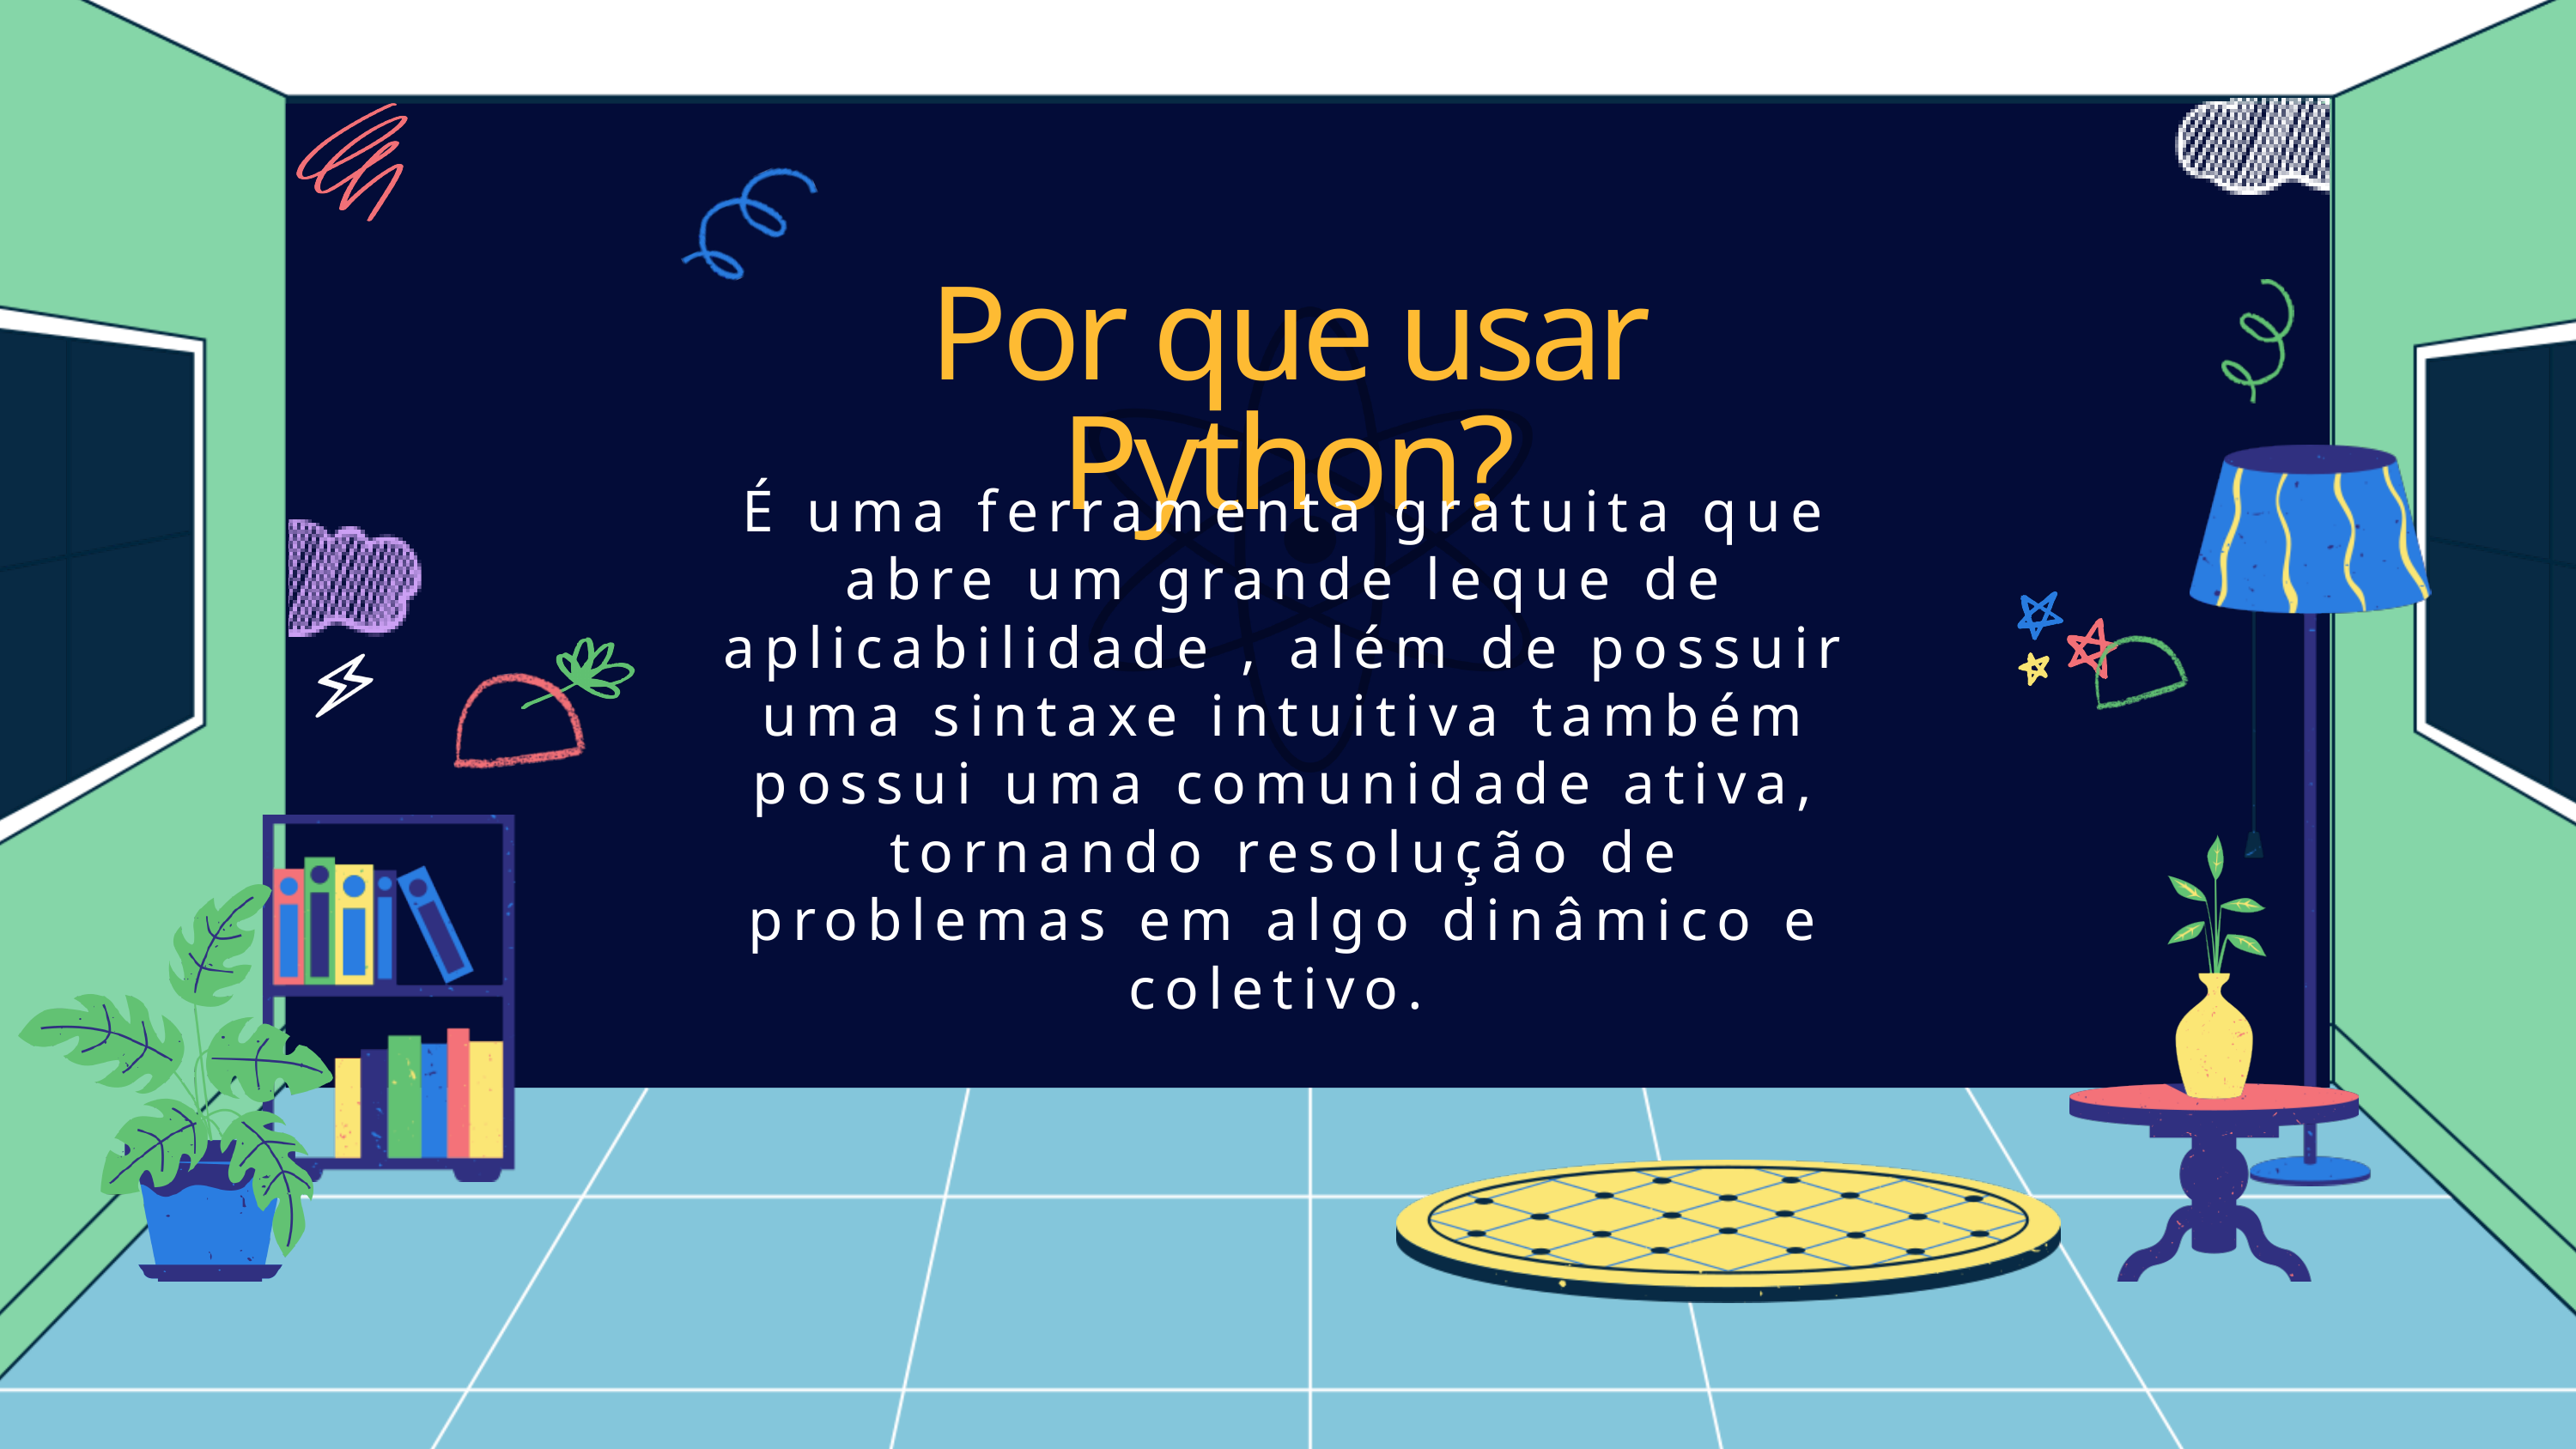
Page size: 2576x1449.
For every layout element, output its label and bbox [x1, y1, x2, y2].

picture [0, 0, 2576, 1449]
text_box [694, 278, 1882, 946]
text_box [579, 173, 1959, 1001]
